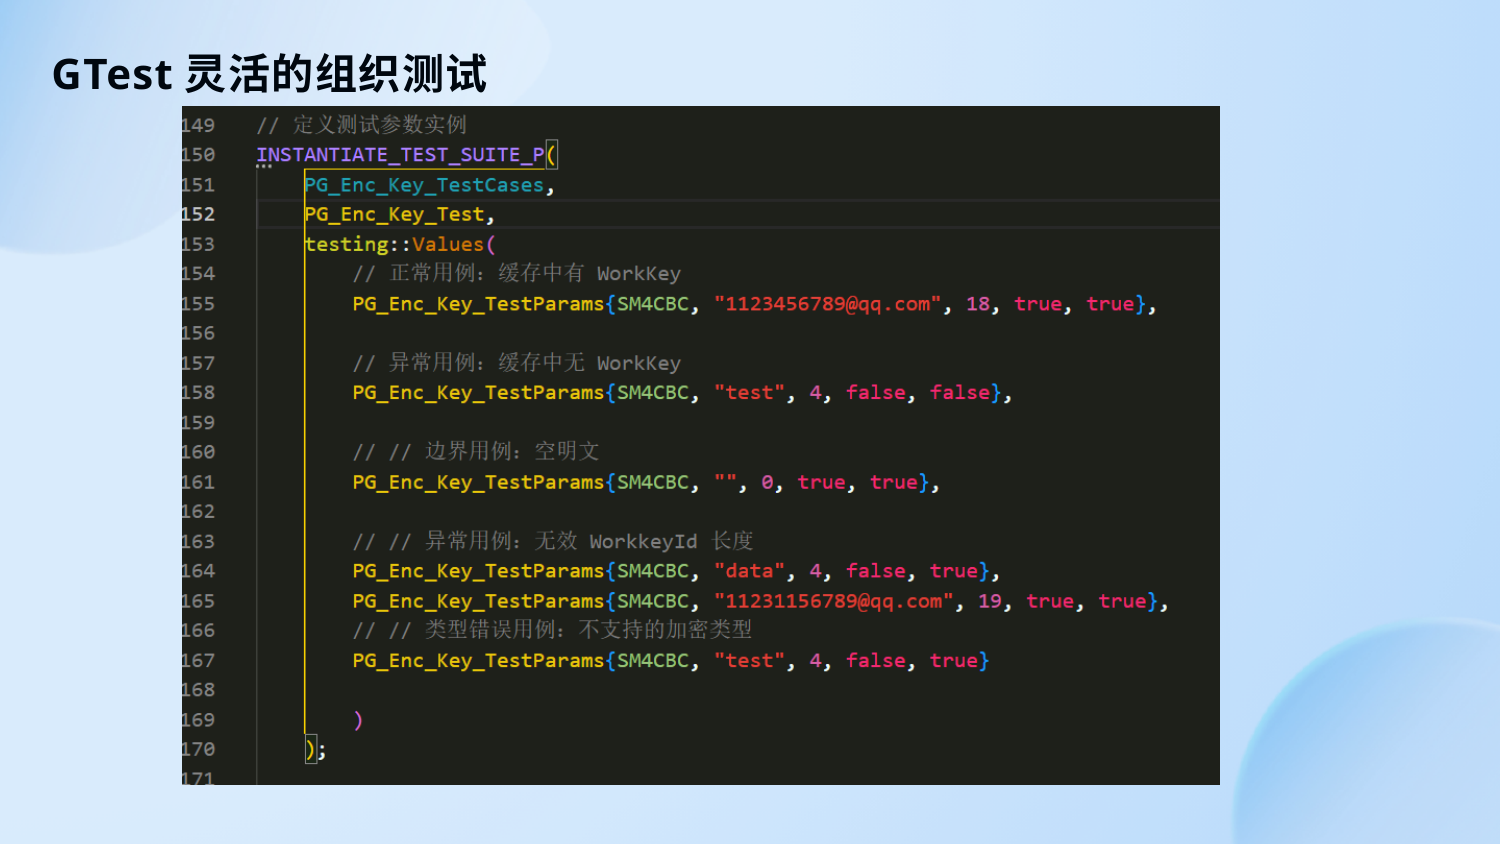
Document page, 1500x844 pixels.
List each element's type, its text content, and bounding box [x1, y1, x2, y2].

picture [0, 0, 1500, 844]
text_box GTest灵活的组织测试 [35, 25, 1455, 114]
